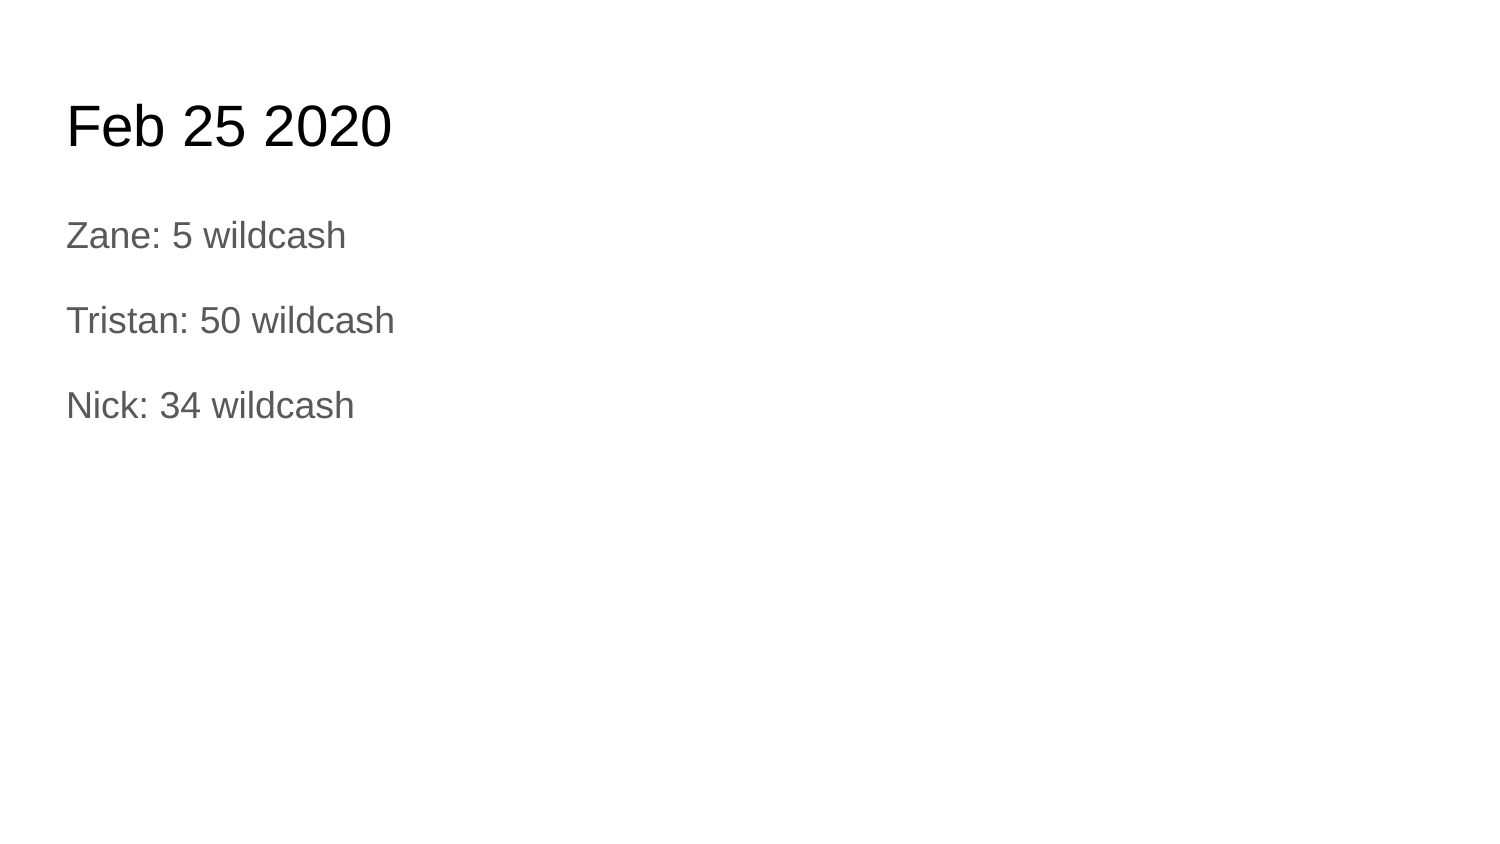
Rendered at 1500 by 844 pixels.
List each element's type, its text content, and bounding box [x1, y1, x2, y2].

list Zane: 5 wildcash Tristan: 50 wildcash Nick: 34 wildcash [51, 189, 1449, 750]
title Feb 25 2020 [51, 72, 1449, 167]
